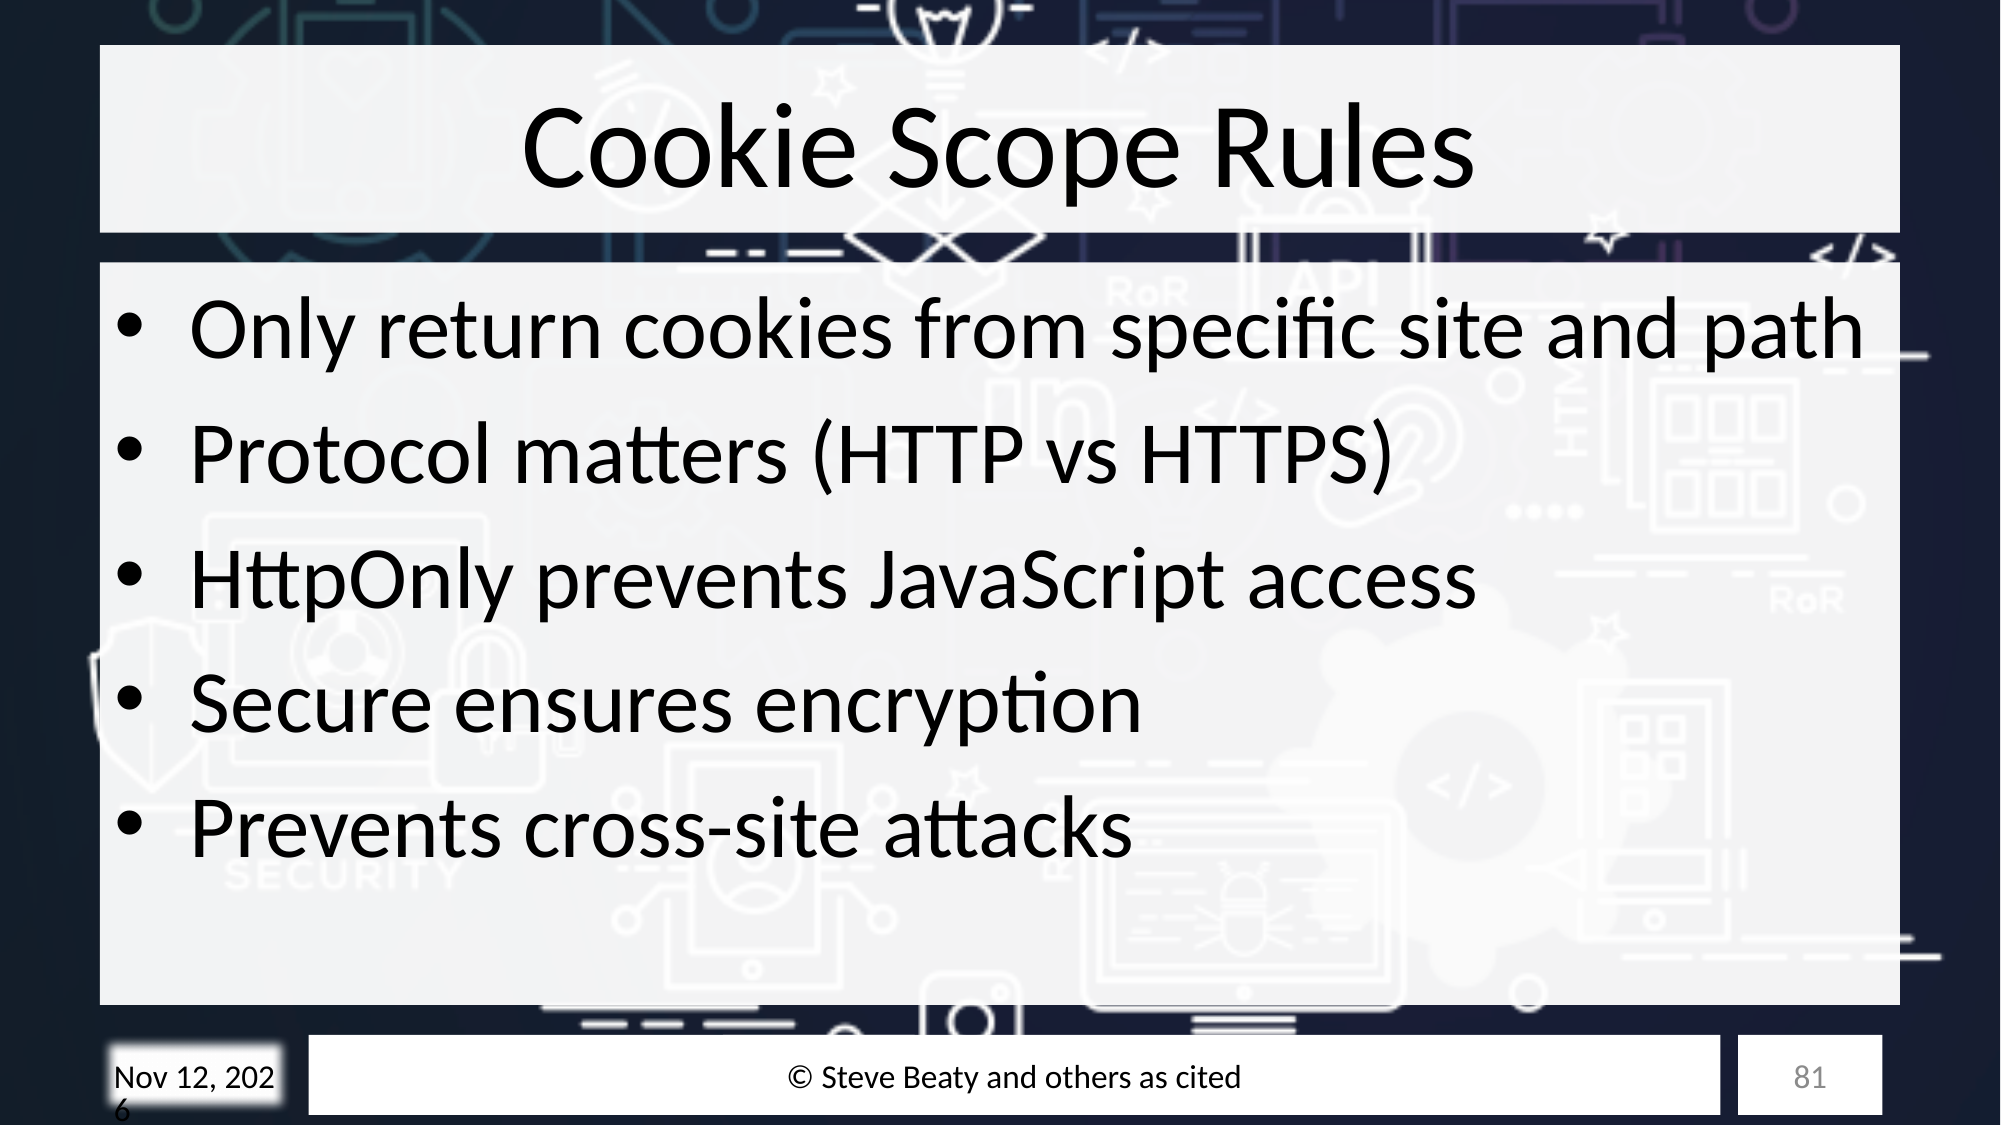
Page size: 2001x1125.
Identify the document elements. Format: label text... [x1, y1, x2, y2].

slide_number 81 [1738, 1034, 1883, 1115]
picture [0, 0, 2001, 1125]
footer © Steve Beaty and others as cited [308, 1034, 1721, 1115]
list Only return cookies from specific site and path Protocol matters (HTTP vs HTTPS) HttpOnly prevents JavaScript access Secure ensures encryption Prevents cross-site attacks [99, 262, 1900, 1005]
title Cookie Scope Rules [99, 45, 1900, 233]
